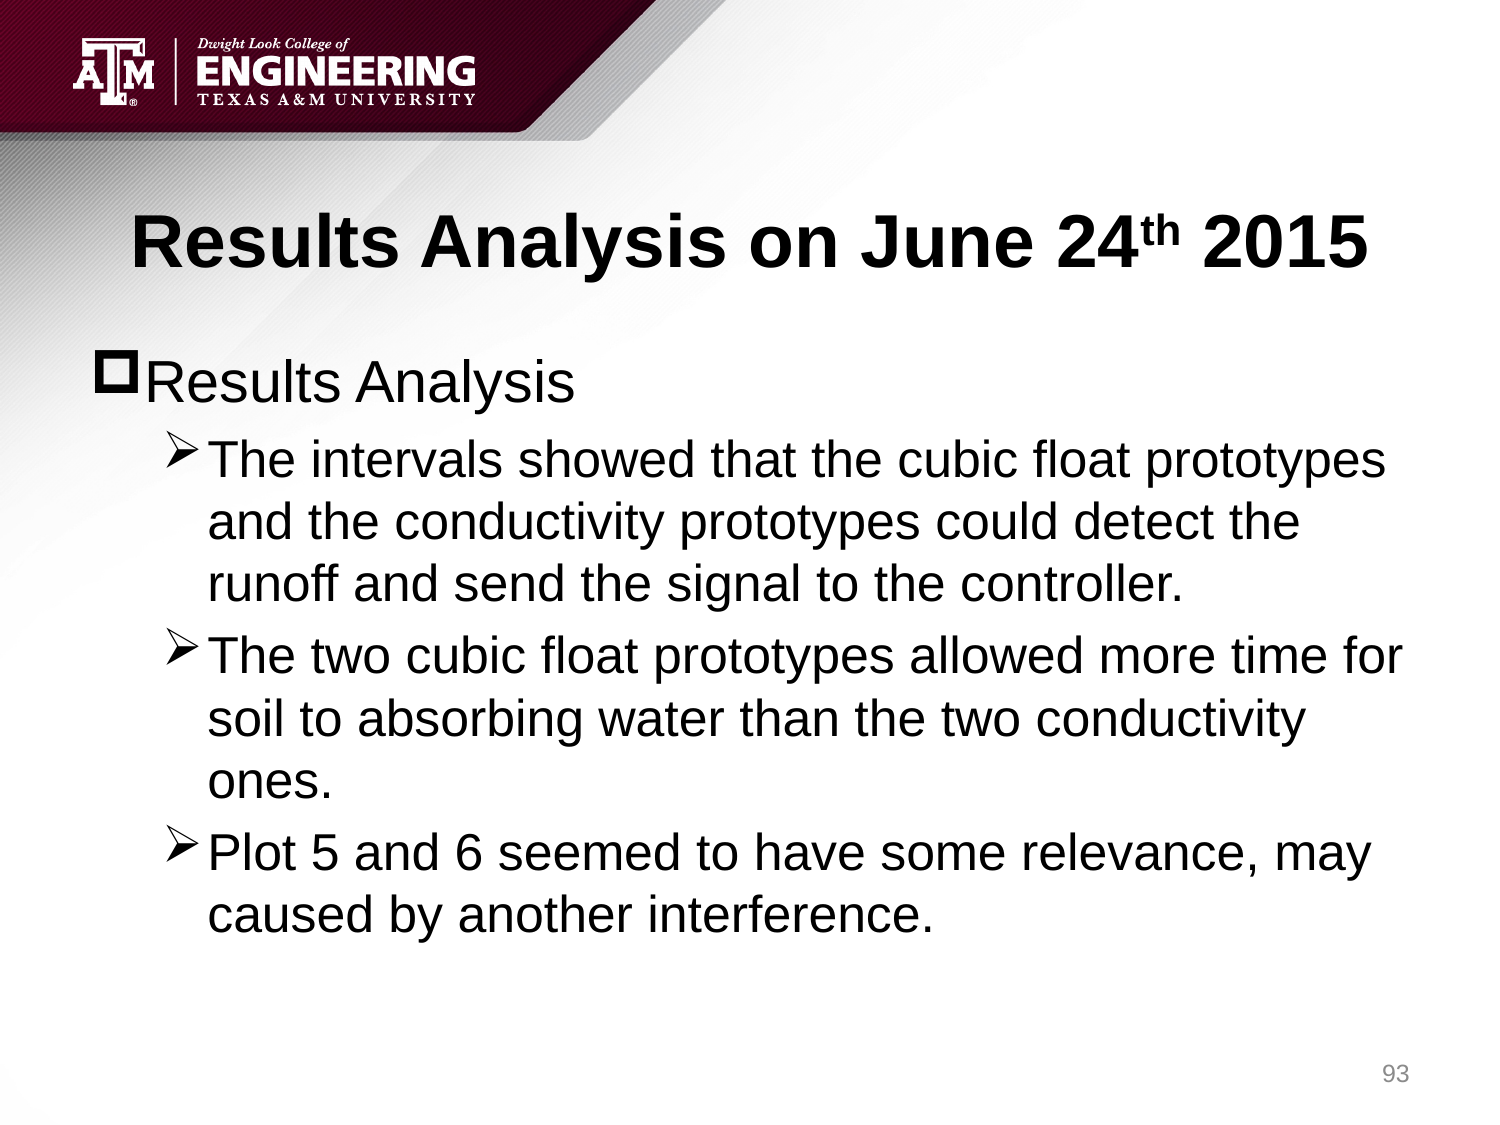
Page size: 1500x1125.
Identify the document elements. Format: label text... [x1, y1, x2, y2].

title Results Analysis on June 24th 2015 [75, 172, 1425, 304]
picture [0, 0, 1500, 1125]
slide_number 93 [1074, 1042, 1425, 1103]
list Results Analysis The intervals showed that the cubic float prototypes and the conductivity prototypes could detect the runoff and send the signal to the controller. The two cubic float prototypes allowed more time for soil to absorbing water than the two conductivity ones. Plot 5 and 6 seemed to have some relevance, may caused by another interference. [75, 336, 1425, 1005]
